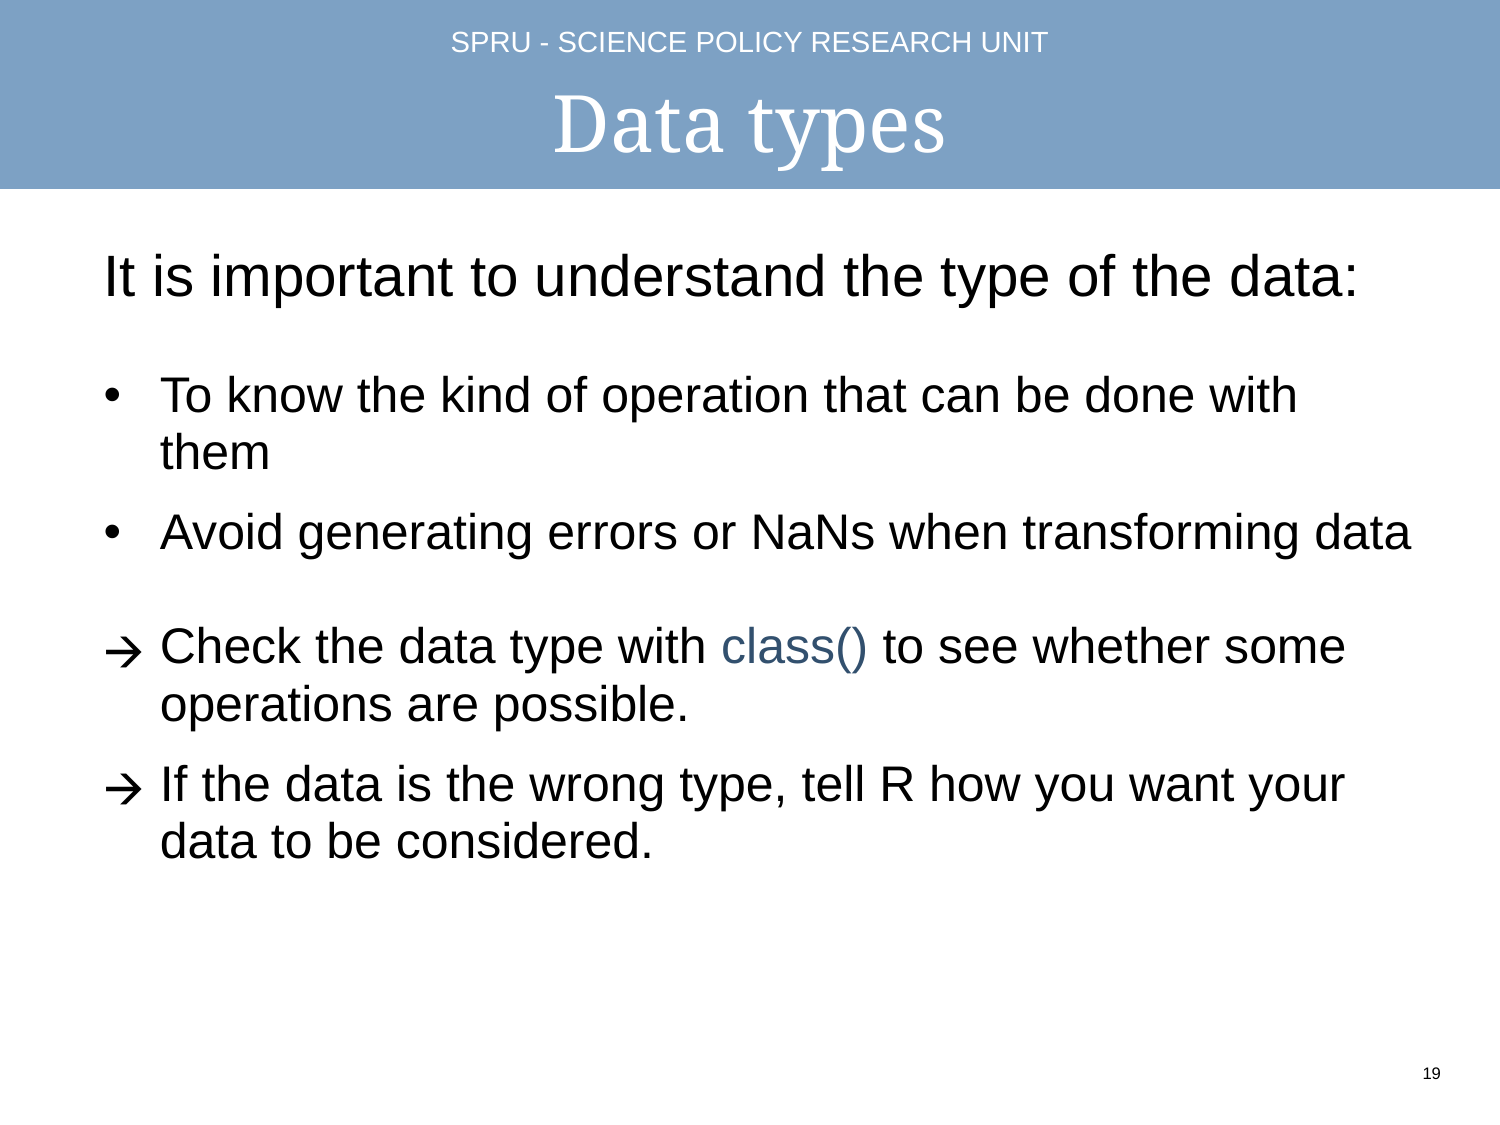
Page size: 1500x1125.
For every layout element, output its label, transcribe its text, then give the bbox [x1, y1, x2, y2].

title Data types [59, 68, 1441, 185]
list It is important to understand the type of the data: To know the kind of operation that can be done with them Avoid generating errors or NaNs when transforming data Check the data type with class() to see whether some operations are possible. If the data is the wrong type, tell R how you want your data to be considered. [103, 243, 1419, 927]
